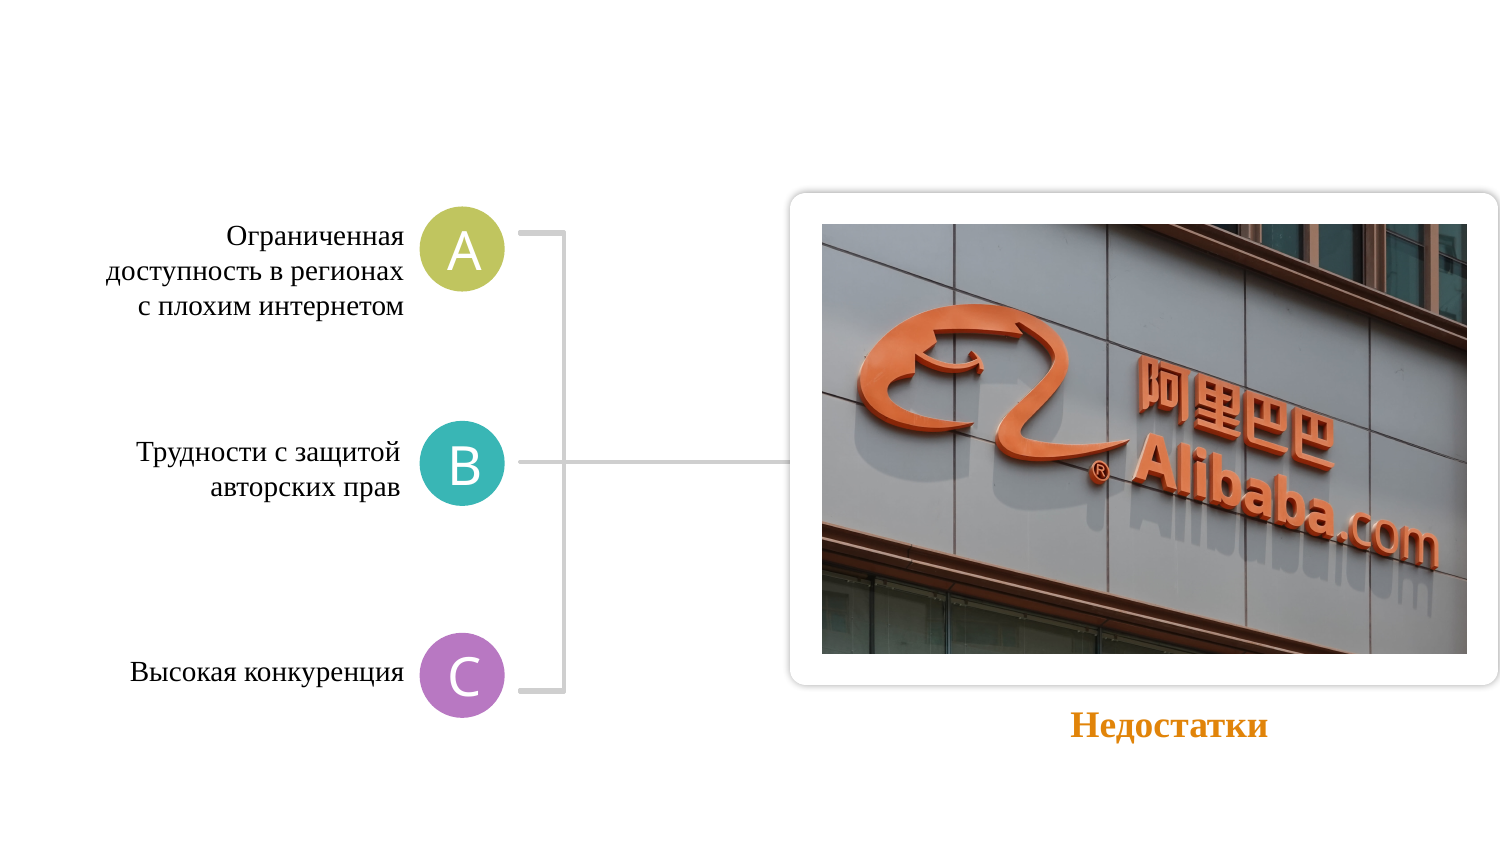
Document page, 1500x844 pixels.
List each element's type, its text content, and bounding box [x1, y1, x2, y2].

text_box Ограниченная доступность в регионах с плохим интернетом [86, 220, 414, 317]
picture [821, 223, 1467, 655]
text_box Трудности с защитой авторских прав [82, 419, 414, 516]
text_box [519, 231, 916, 694]
text_box Высокая конкуренция [86, 621, 414, 719]
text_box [419, 206, 505, 719]
text_box Недостатки [1055, 683, 1500, 762]
